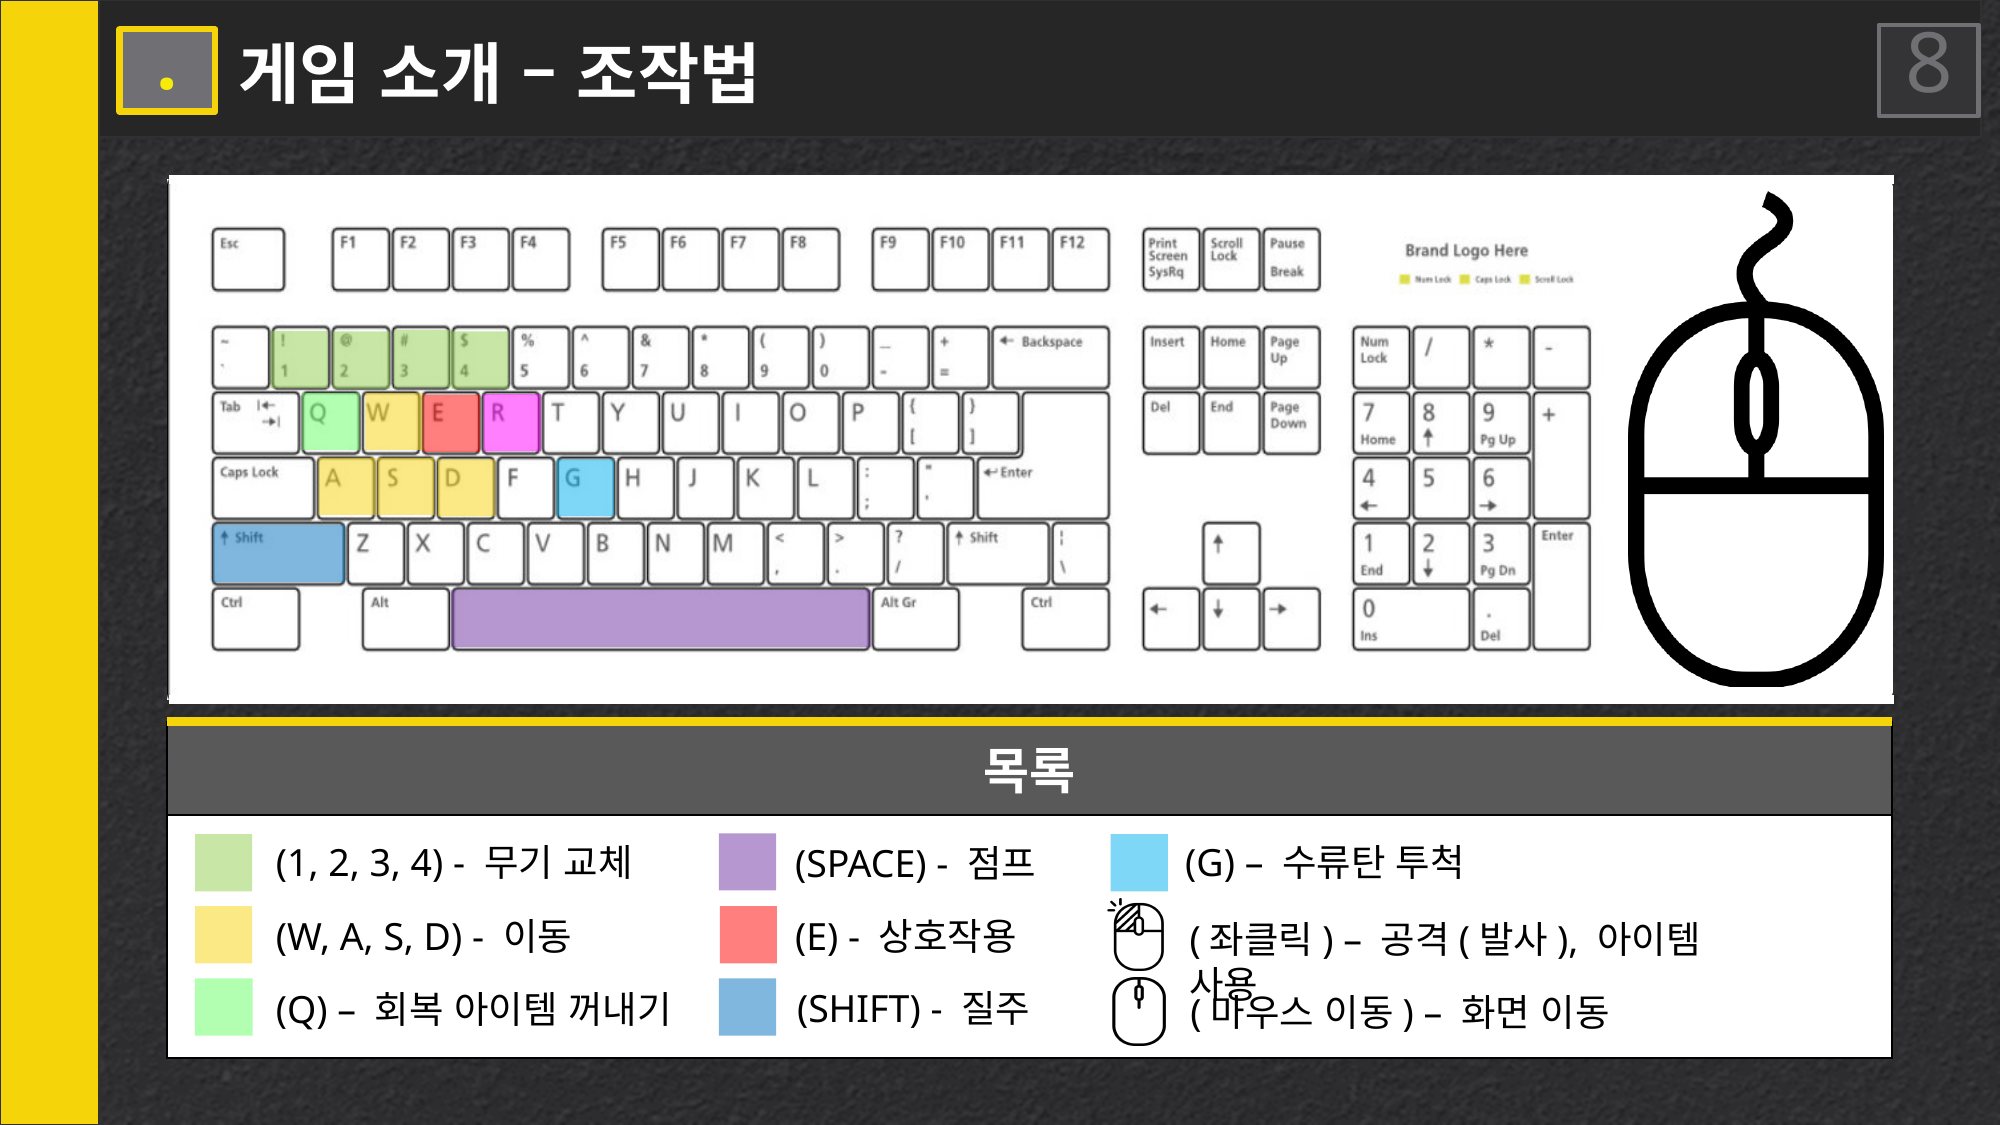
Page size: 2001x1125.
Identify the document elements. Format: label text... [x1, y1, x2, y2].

text_box [100, 0, 1982, 138]
text_box [1110, 834, 1168, 892]
text_box [718, 978, 777, 1036]
text_box [719, 906, 777, 964]
picture [100, 0, 2000, 1125]
text_box (좌클릭) – 공격(발사), 아이템 사용 [1181, 908, 1766, 981]
text_box (SHIFT) - 질주 [782, 978, 1092, 1038]
text_box [721, 833, 777, 891]
text_box (G) – 수류탄 투척 [1170, 831, 1624, 892]
text_box (SPACE) - 점프 [780, 832, 1234, 893]
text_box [194, 831, 715, 893]
text_box [195, 906, 253, 964]
text_box 8 [1878, 24, 1980, 117]
text_box [194, 978, 253, 1036]
table_header 목록 [168, 726, 1891, 814]
text_box (E) - 상호작용 [780, 905, 1089, 966]
text_box (마우스 이동) – 화면 이동 [1186, 981, 1766, 1041]
table_cell [168, 816, 1891, 1057]
text_box [0, 0, 100, 1125]
text_box (Q) – 회복 아이템 꺼내기 [261, 979, 715, 1039]
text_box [119, 23, 840, 121]
text_box (W, A, S, D) - 이동 [261, 905, 715, 966]
